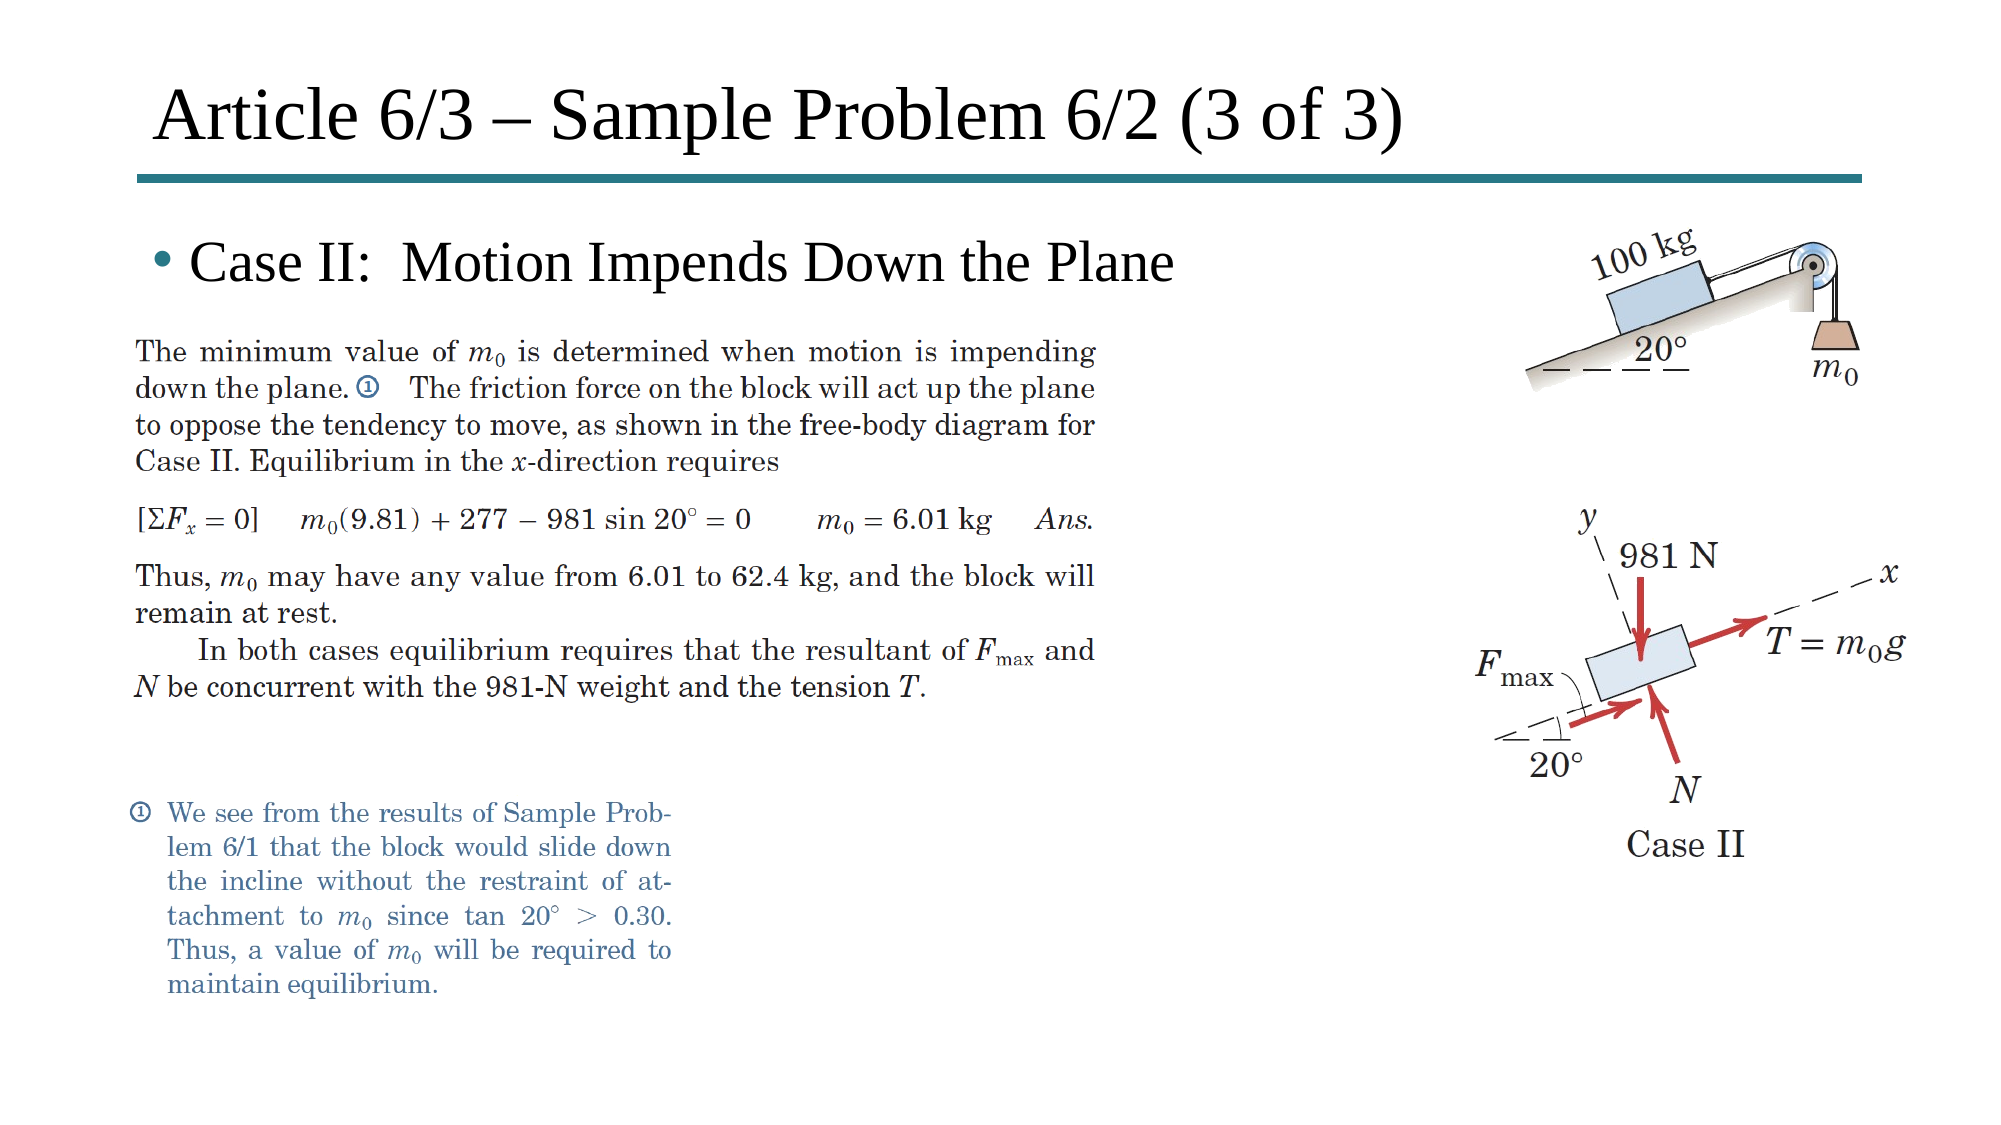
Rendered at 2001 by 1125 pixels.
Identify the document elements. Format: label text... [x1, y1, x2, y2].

picture [1517, 223, 1863, 402]
picture [127, 330, 1103, 707]
picture [127, 795, 675, 1002]
list Case II: Motion Impends Down the Plane [137, 223, 1863, 1091]
picture [1471, 504, 1909, 863]
title Article 6/3 – Sample Problem 6/2 (3 of 3) [137, 59, 1863, 170]
